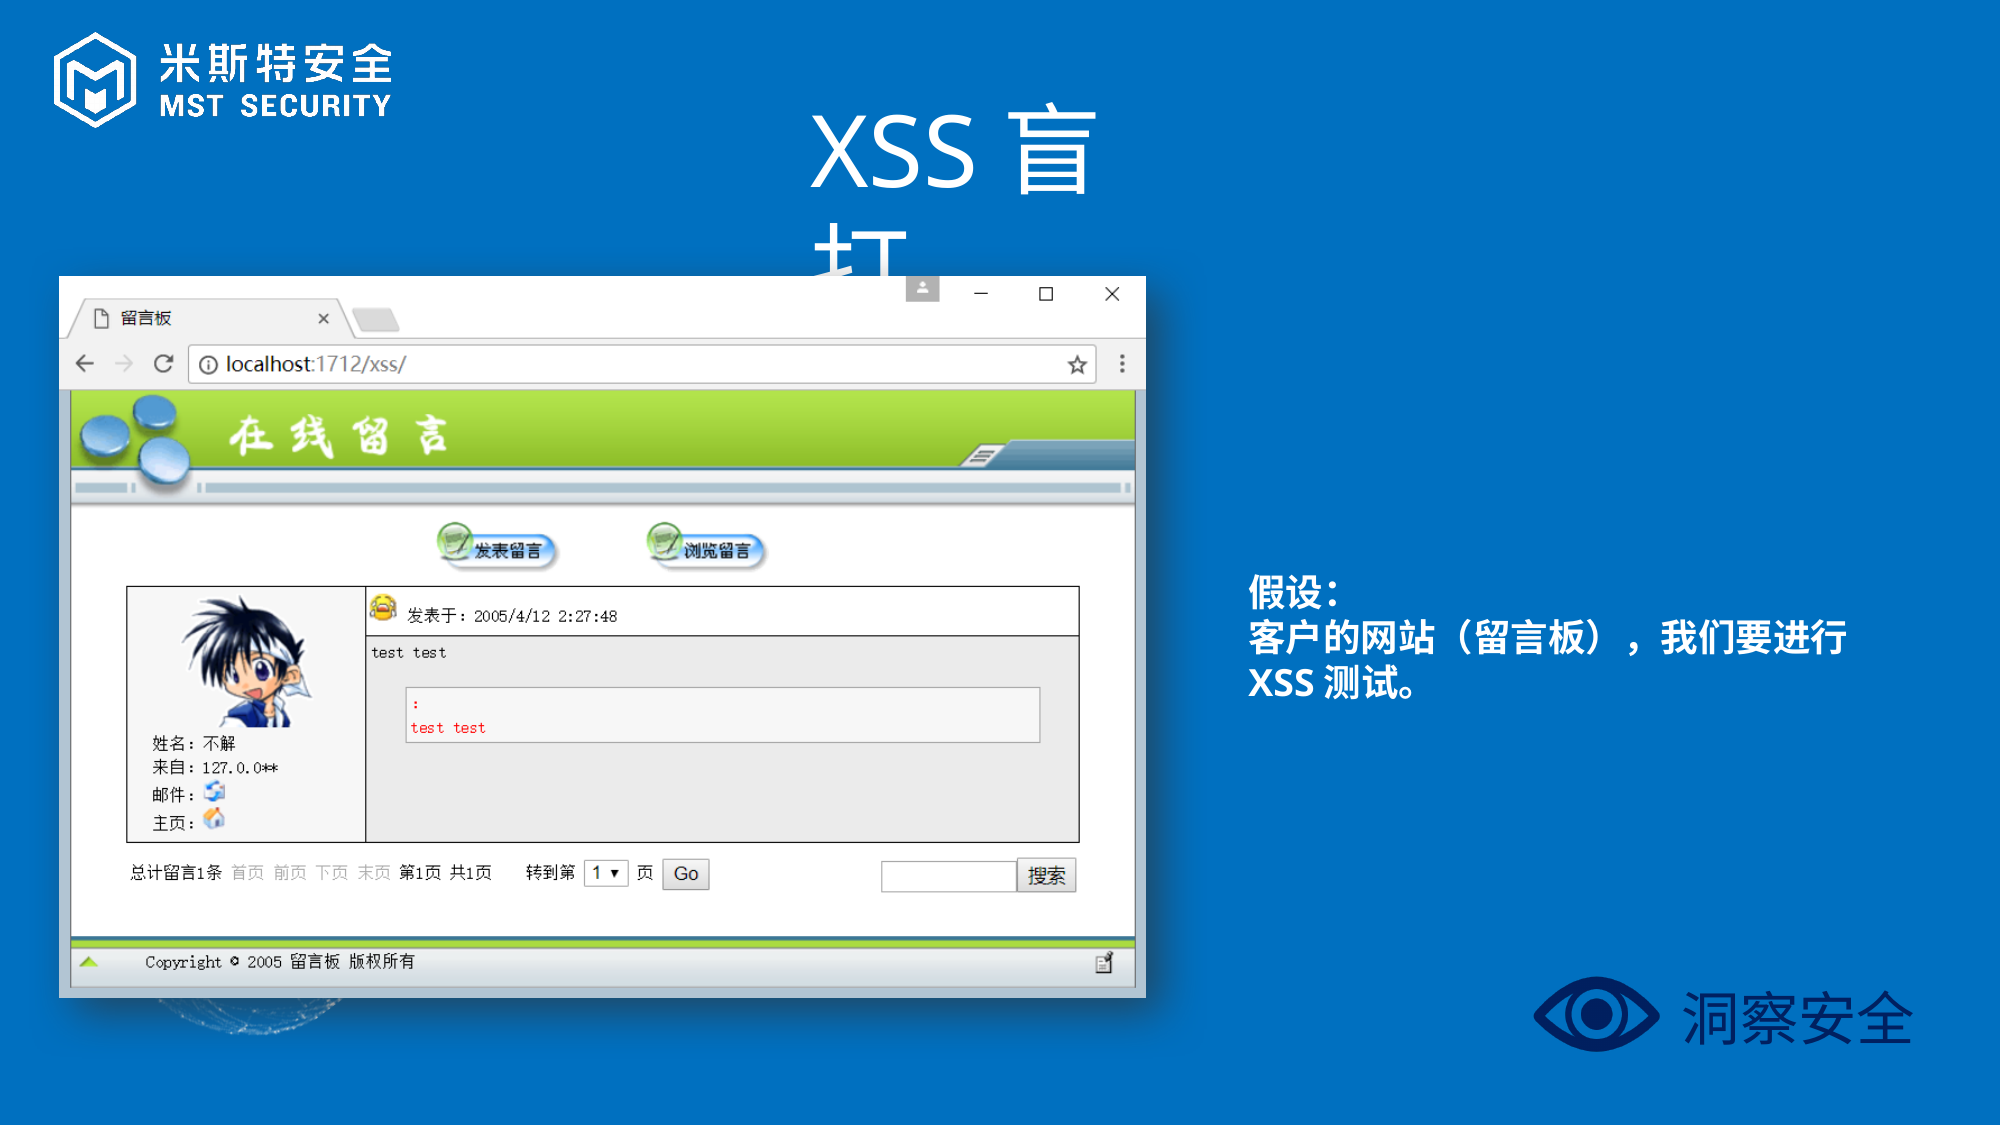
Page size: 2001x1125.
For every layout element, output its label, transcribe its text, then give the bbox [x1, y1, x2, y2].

picture [59, 276, 1146, 999]
picture [1521, 939, 1672, 1089]
text_box 假设： 客户的网站（留言板），我们要进行XSS测试。 [1233, 561, 1900, 712]
text_box XSS盲打 [795, 80, 1205, 336]
picture [54, 32, 391, 128]
